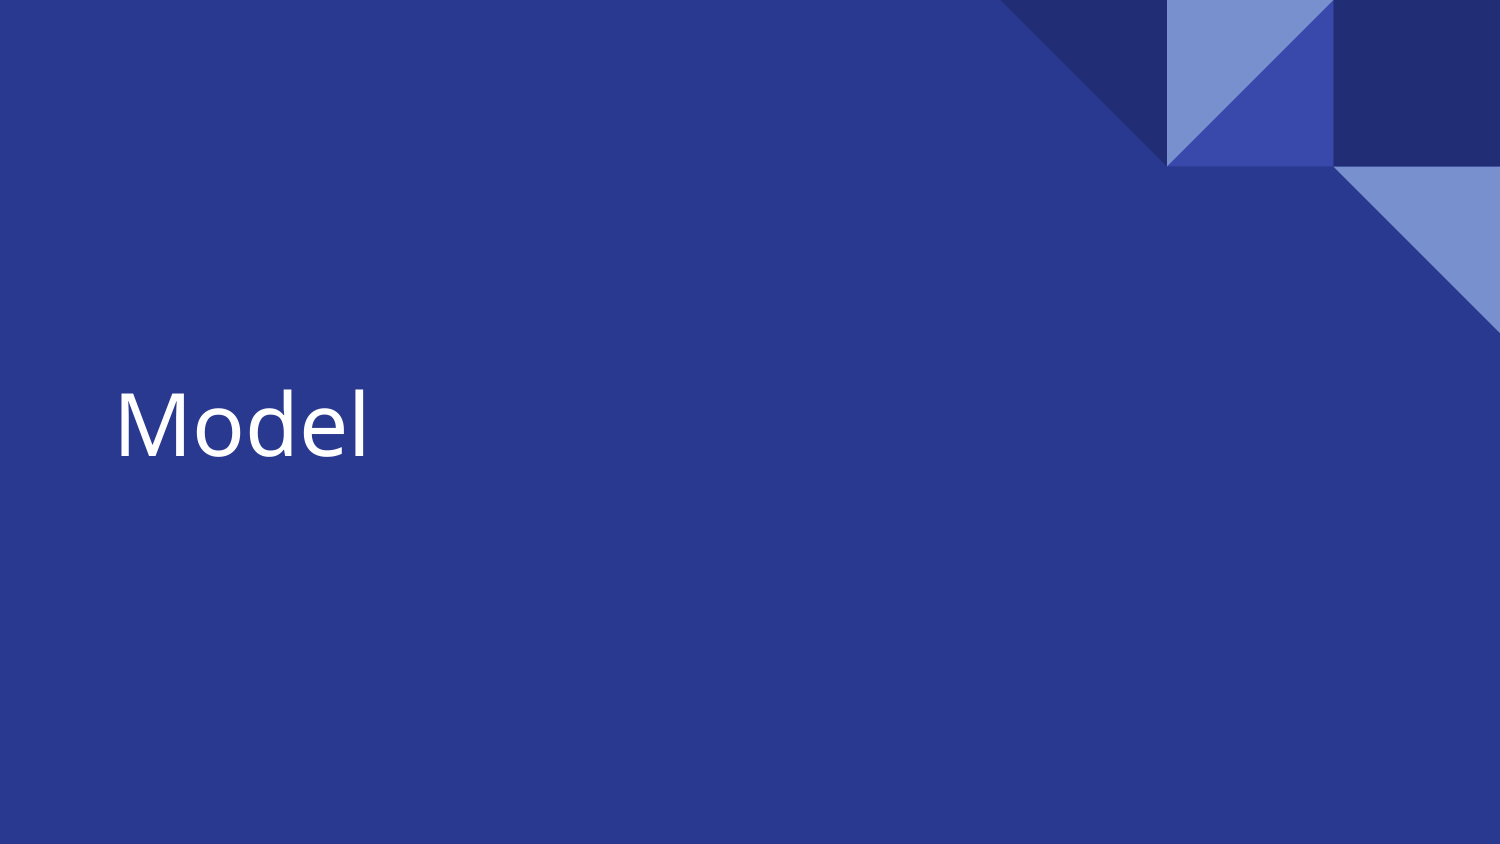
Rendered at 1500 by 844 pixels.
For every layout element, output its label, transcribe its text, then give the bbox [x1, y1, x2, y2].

title Model [98, 353, 1447, 491]
